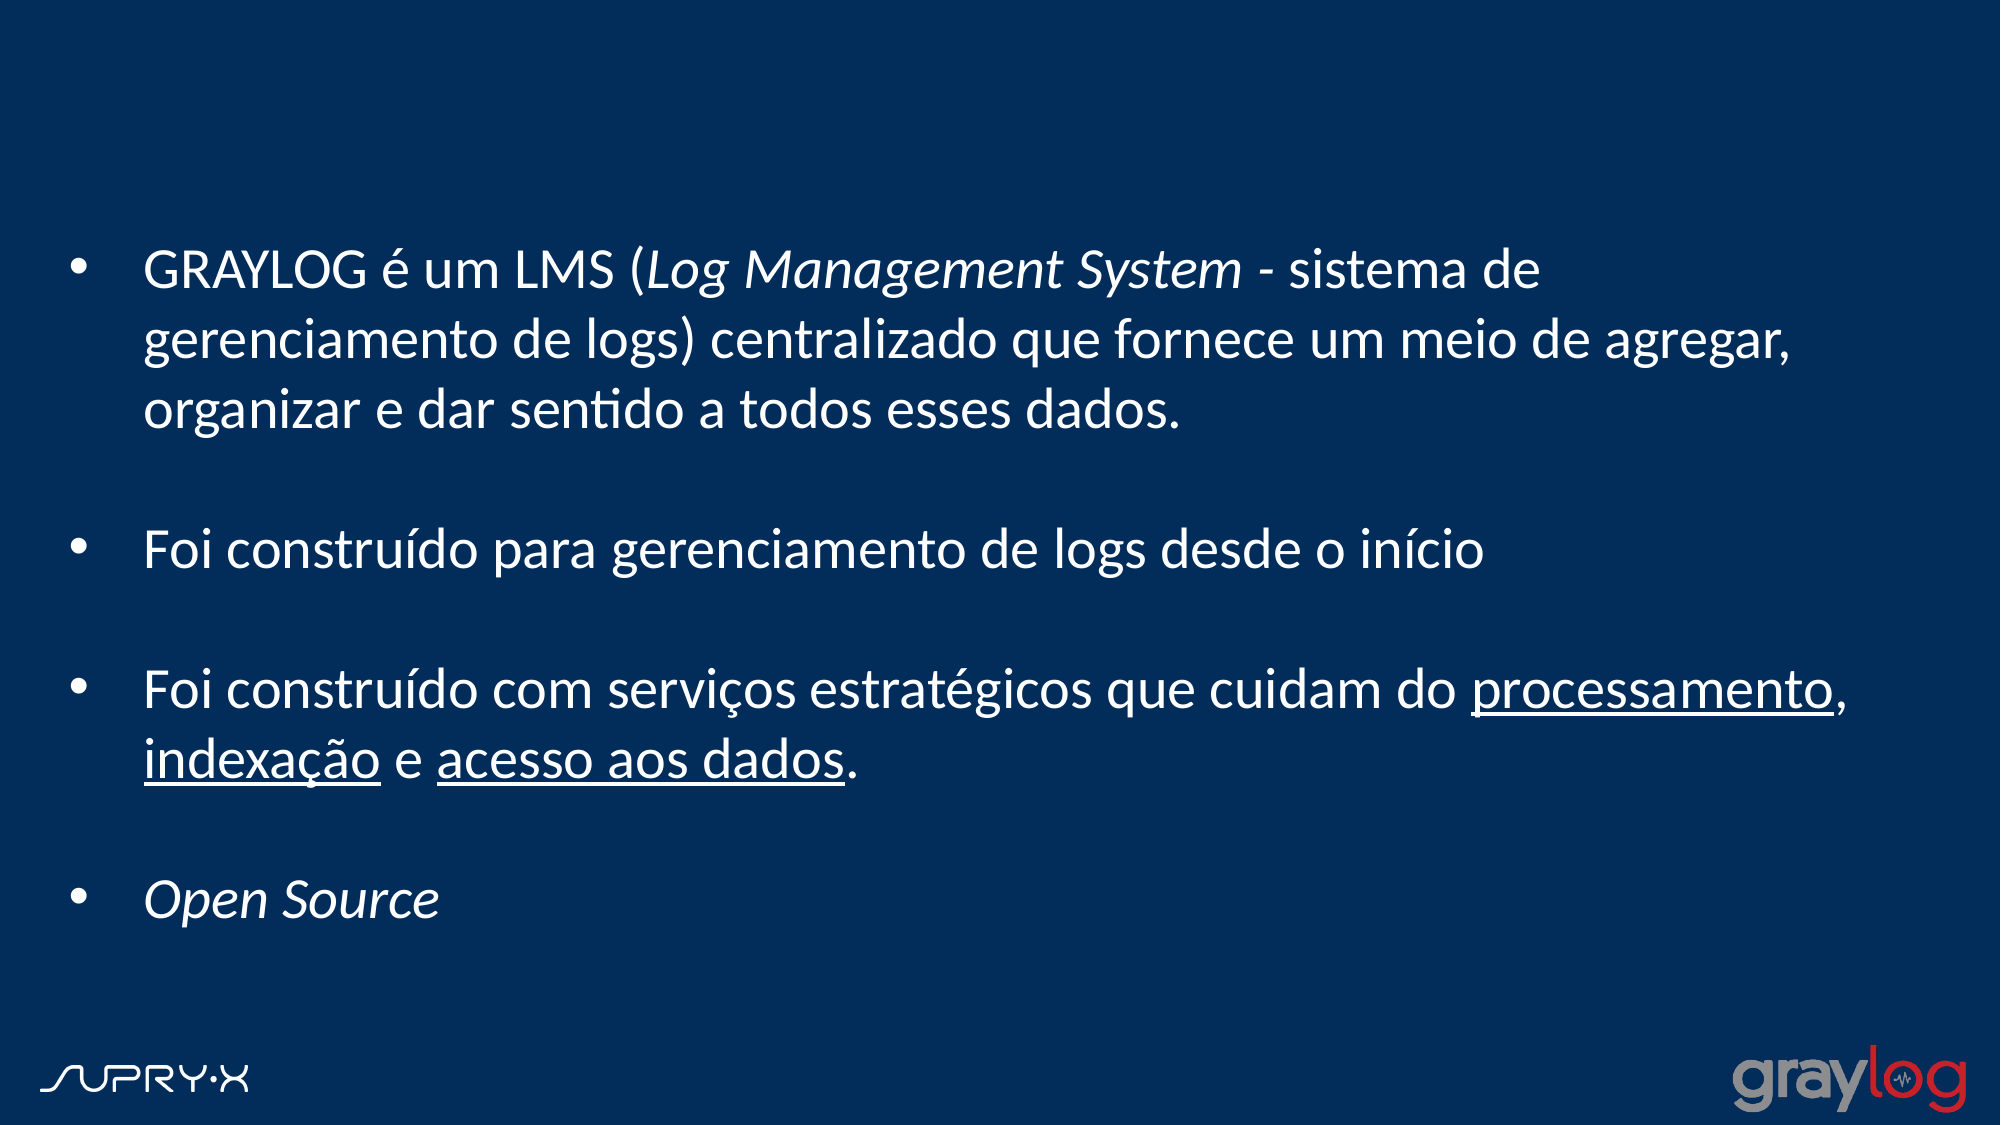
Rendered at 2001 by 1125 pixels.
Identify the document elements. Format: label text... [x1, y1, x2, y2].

picture [40, 1065, 248, 1092]
text_box GRAYLOG é um LMS (Log Management System - sistema de gerenciamento de logs) centralizado que fornece um meio de agregar, organizar e dar sentido a todos esses dados. Foi construído para gerenciamento de logs desde o início Foi construído com serviços estratégicos que cuidam do processamento, indexação e acesso aos dados. Open Source [53, 222, 1922, 938]
picture [1684, 996, 2000, 1125]
